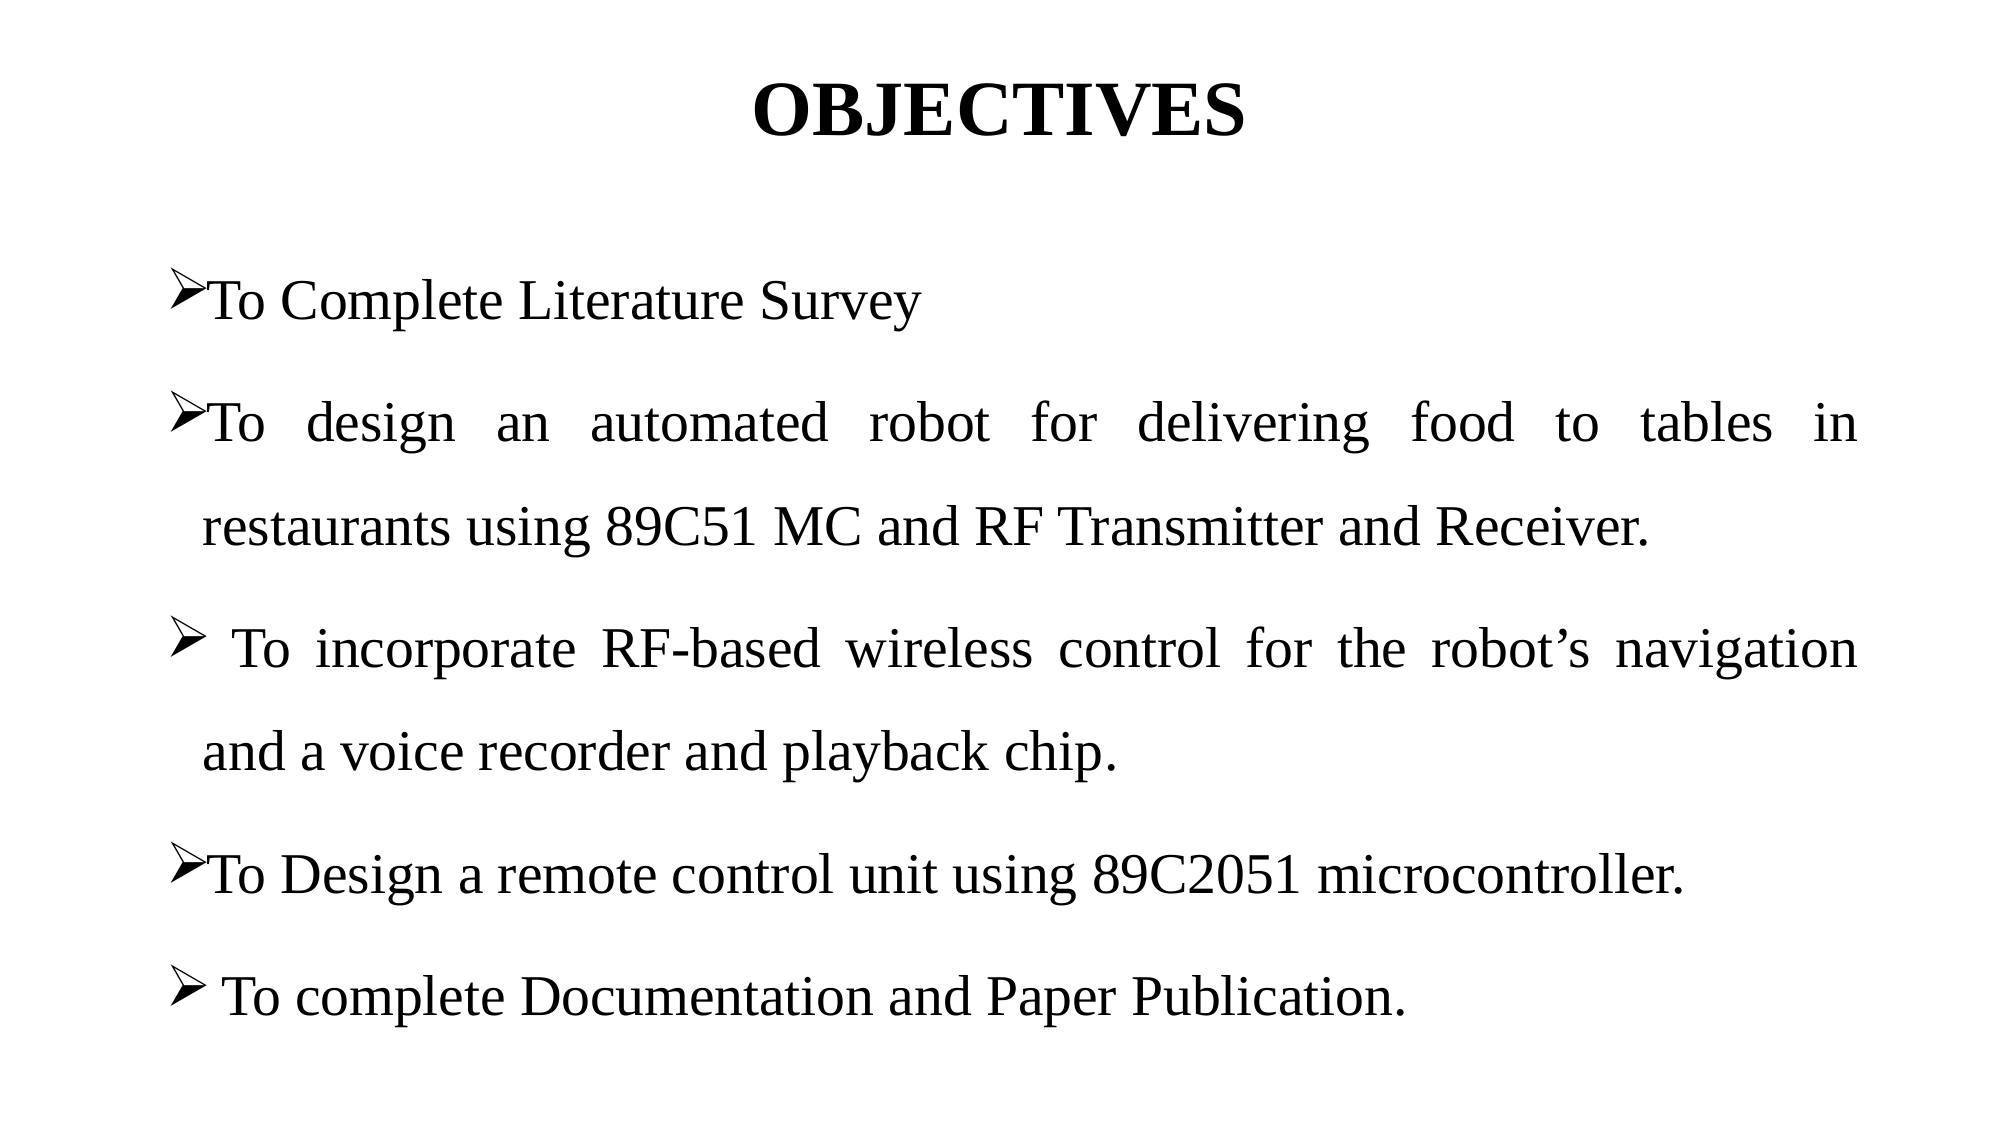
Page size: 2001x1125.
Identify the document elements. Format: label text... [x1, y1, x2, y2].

list To Complete Literature Survey To design an automated robot for delivering food to tables in restaurants using 89C51 MC and RF Transmitter and Receiver. To incorporate RF-based wireless control for the robot’s navigation and a voice recorder and playback chip. To Design a remote control unit using 89C2051 microcontroller. To complete Documentation and Paper Publication. [150, 219, 1876, 1052]
title OBJECTIVES [137, 59, 1863, 160]
